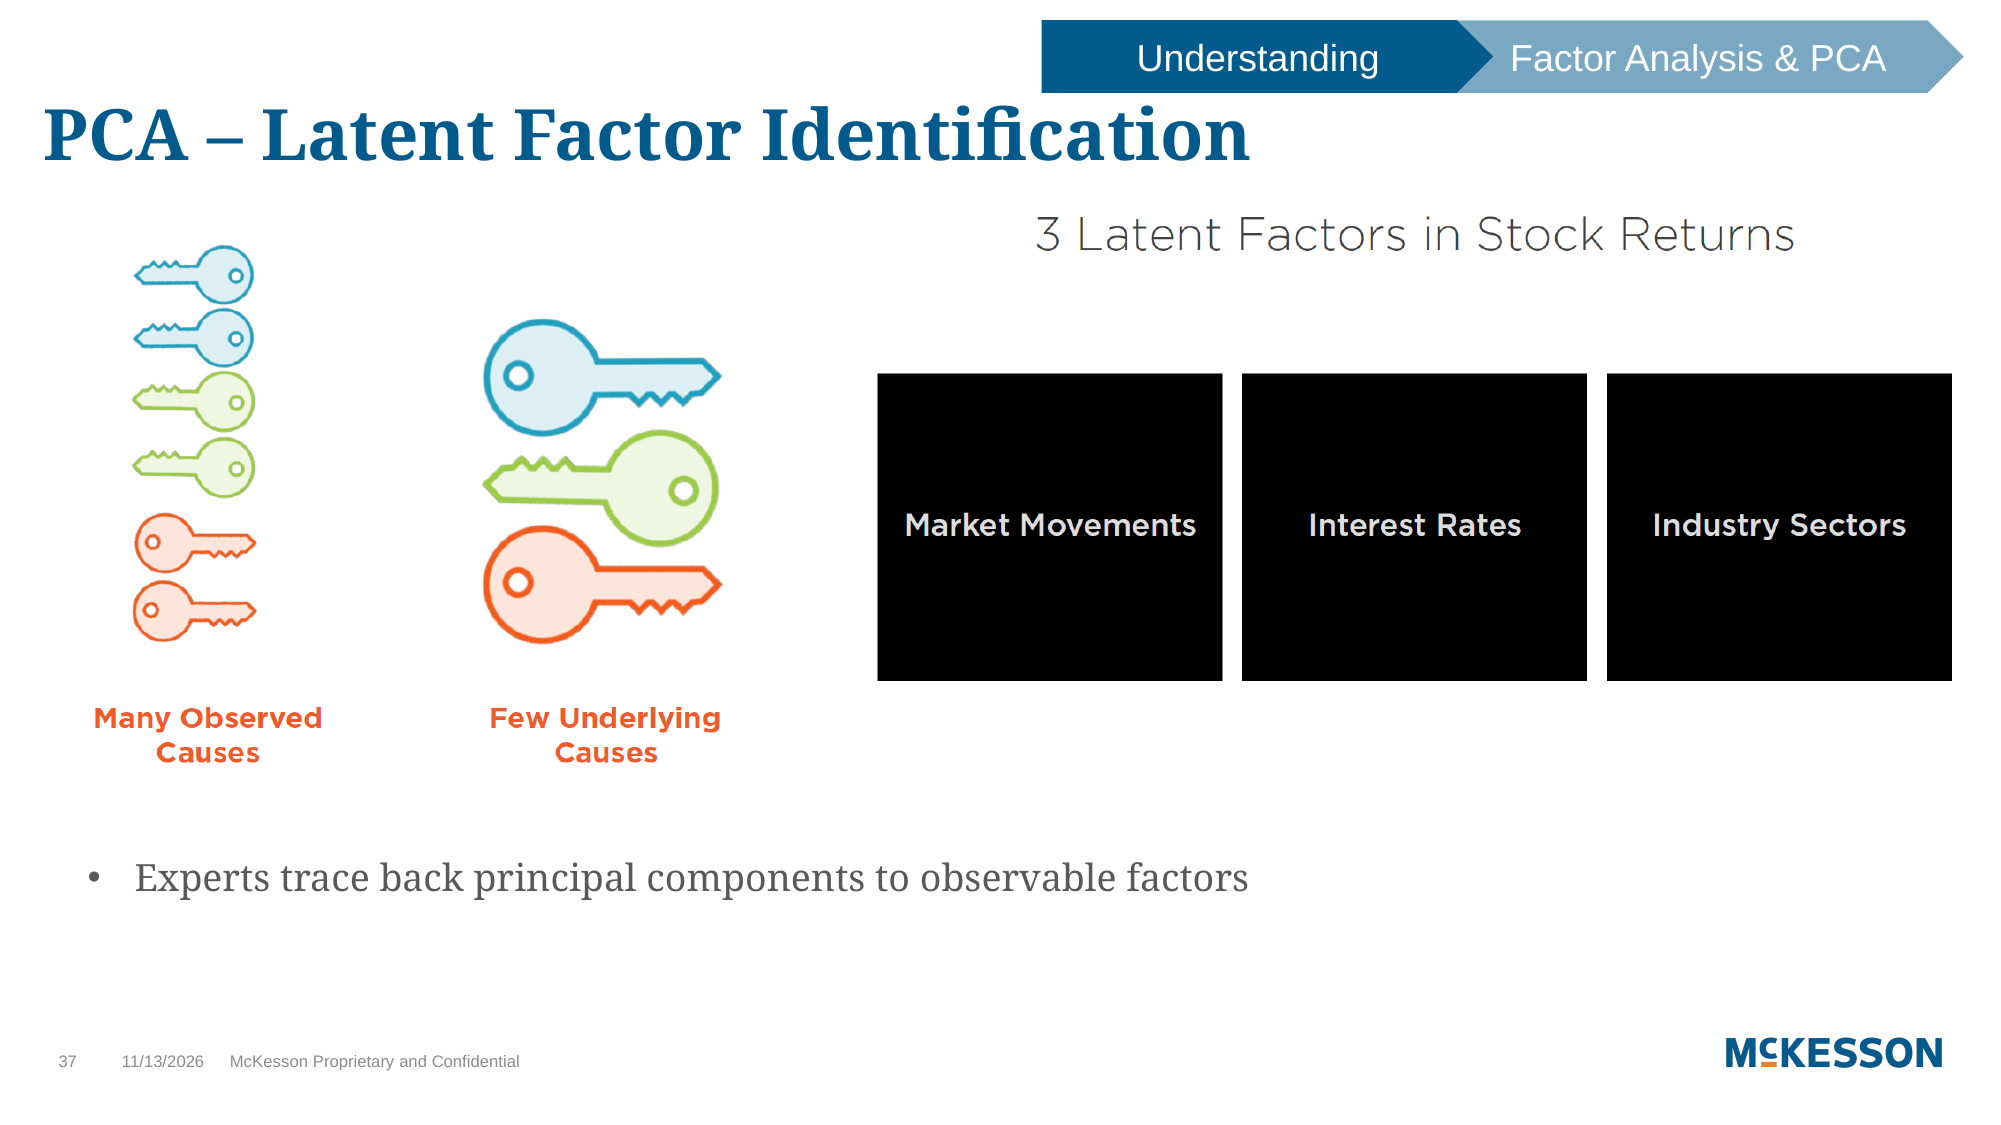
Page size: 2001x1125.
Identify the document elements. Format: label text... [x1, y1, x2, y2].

title PCA – Latent Factor Identification [43, 99, 1928, 160]
slide_number 37 [58, 1040, 117, 1071]
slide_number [121, 1040, 225, 1071]
footer McKesson Proprietary and Confidential [229, 1040, 905, 1071]
picture [58, 212, 742, 801]
picture [868, 204, 1964, 699]
picture [1719, 1034, 1949, 1071]
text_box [1041, 19, 1964, 93]
text_box Experts trace back principal components to observable factors [87, 854, 1870, 990]
